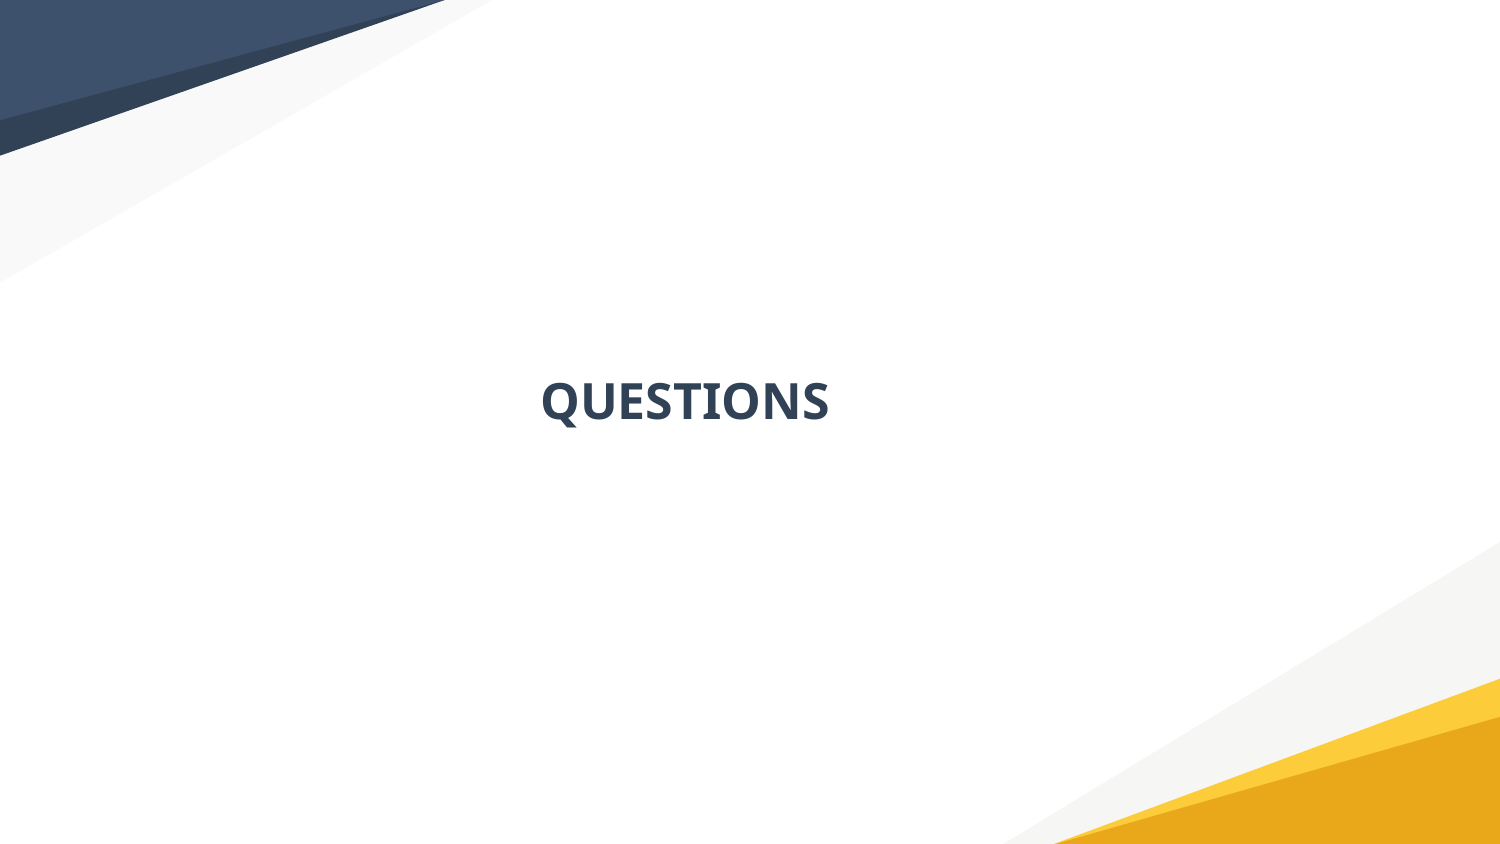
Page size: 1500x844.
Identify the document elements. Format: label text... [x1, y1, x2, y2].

title QUESTIONS [525, 345, 1500, 425]
